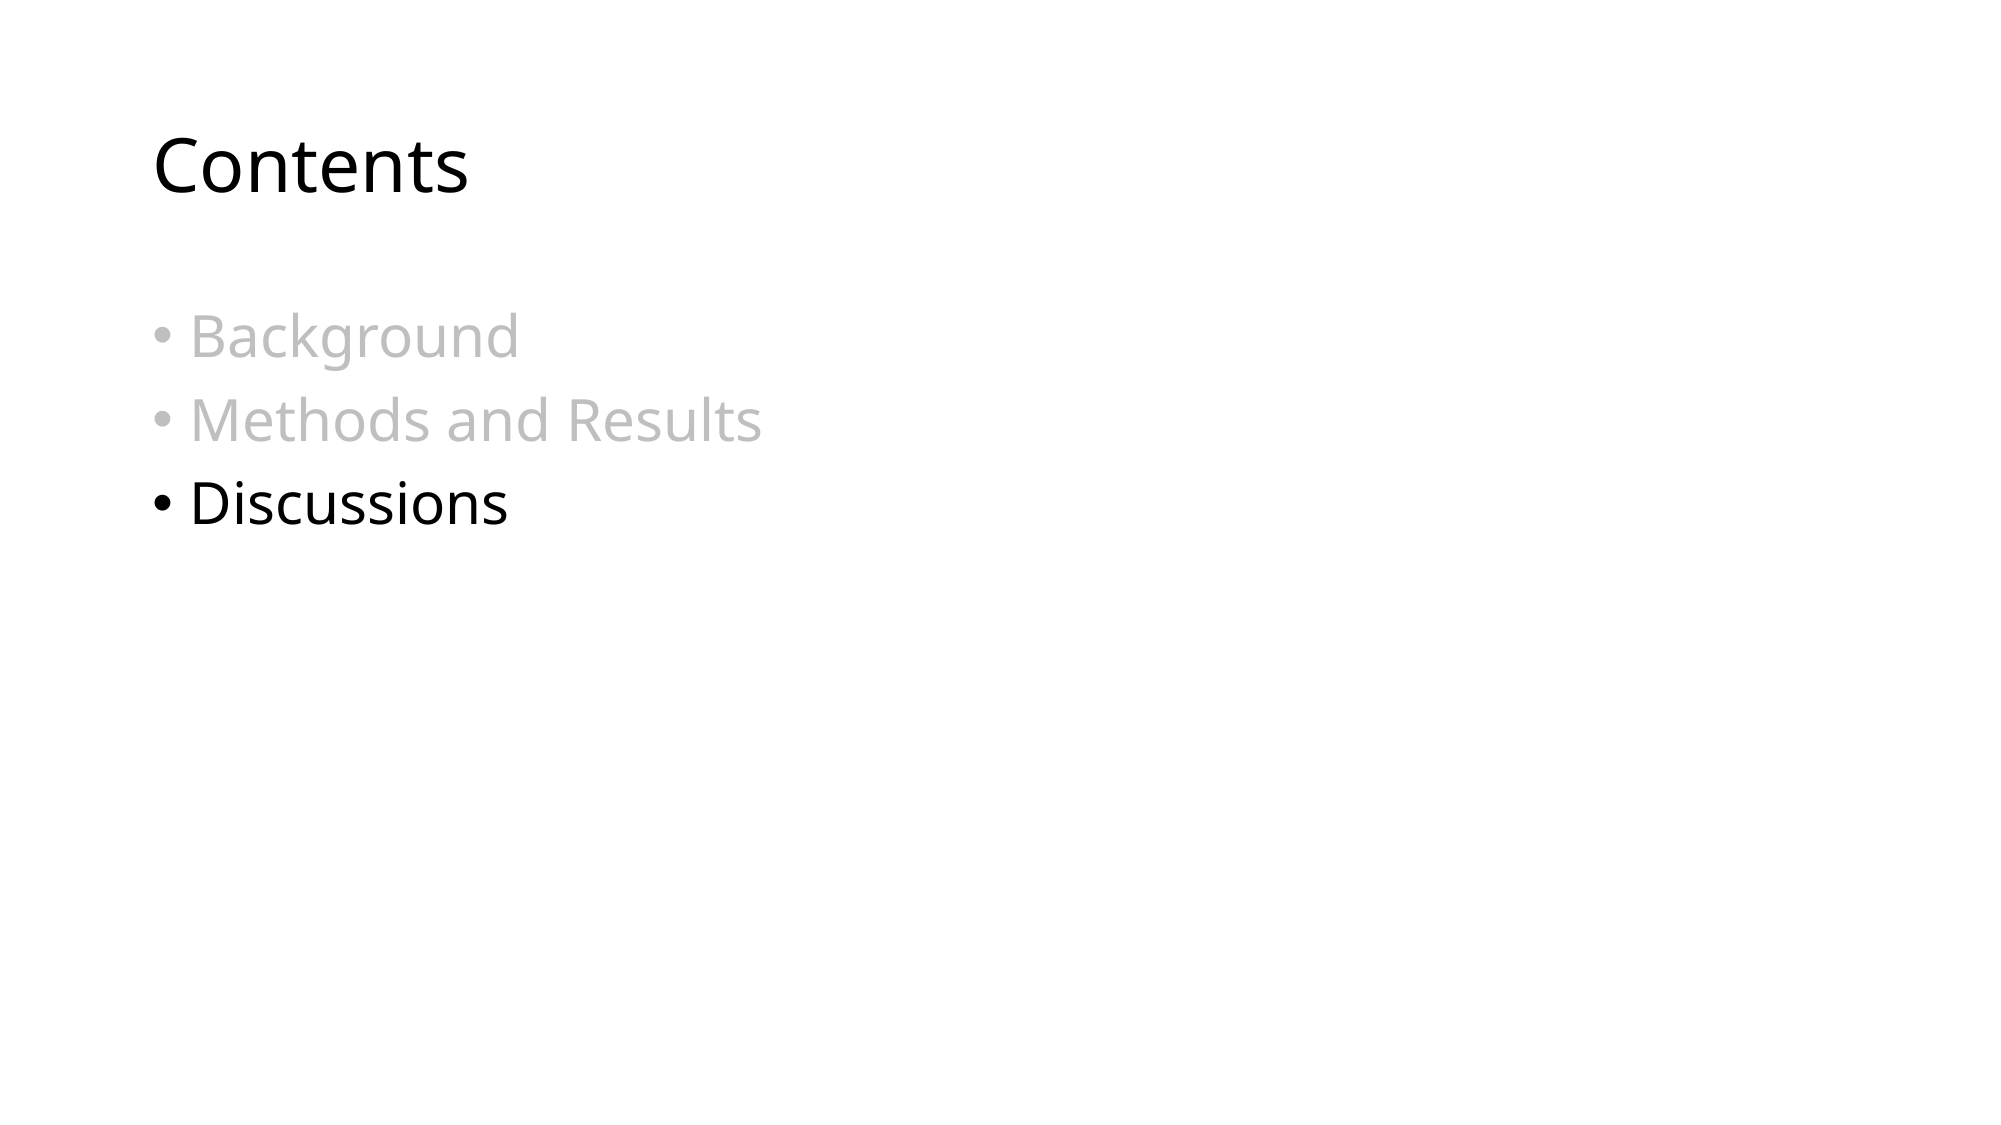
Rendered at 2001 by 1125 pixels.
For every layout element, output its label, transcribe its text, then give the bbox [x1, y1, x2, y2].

list Background Methods and Results Discussions [137, 299, 1863, 1014]
title Contents [137, 59, 1863, 278]
